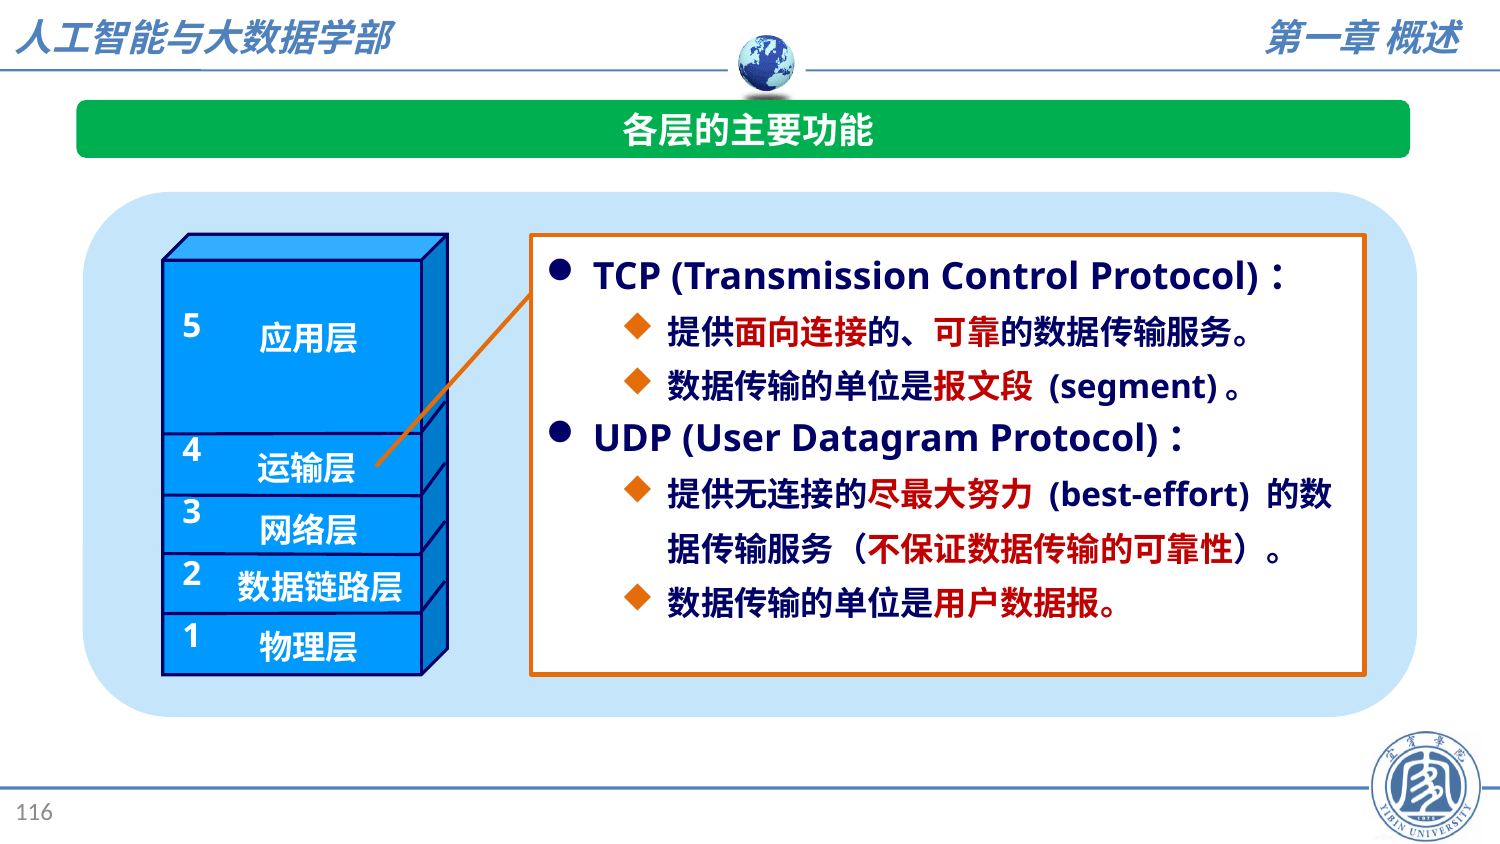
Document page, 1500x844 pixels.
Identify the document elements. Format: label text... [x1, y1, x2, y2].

list 各层的主要功能 [204, 99, 1293, 158]
text_box [80, 189, 1420, 720]
text_box TCP (Transmission Control Protocol)： 提供面向连接的、可靠的数据传输服务。 数据传输的单位是报文段 (segment)。 UDP (User Datagram Protocol)： 提供无连接的尽最大努力 (best-effort) 的数据传输服务（不保证数据传输的可靠性）。 数据传输的单位是用户数据报。 [452, 233, 1367, 677]
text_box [161, 233, 448, 704]
slide_number 116 [0, 787, 350, 833]
picture [736, 33, 796, 99]
